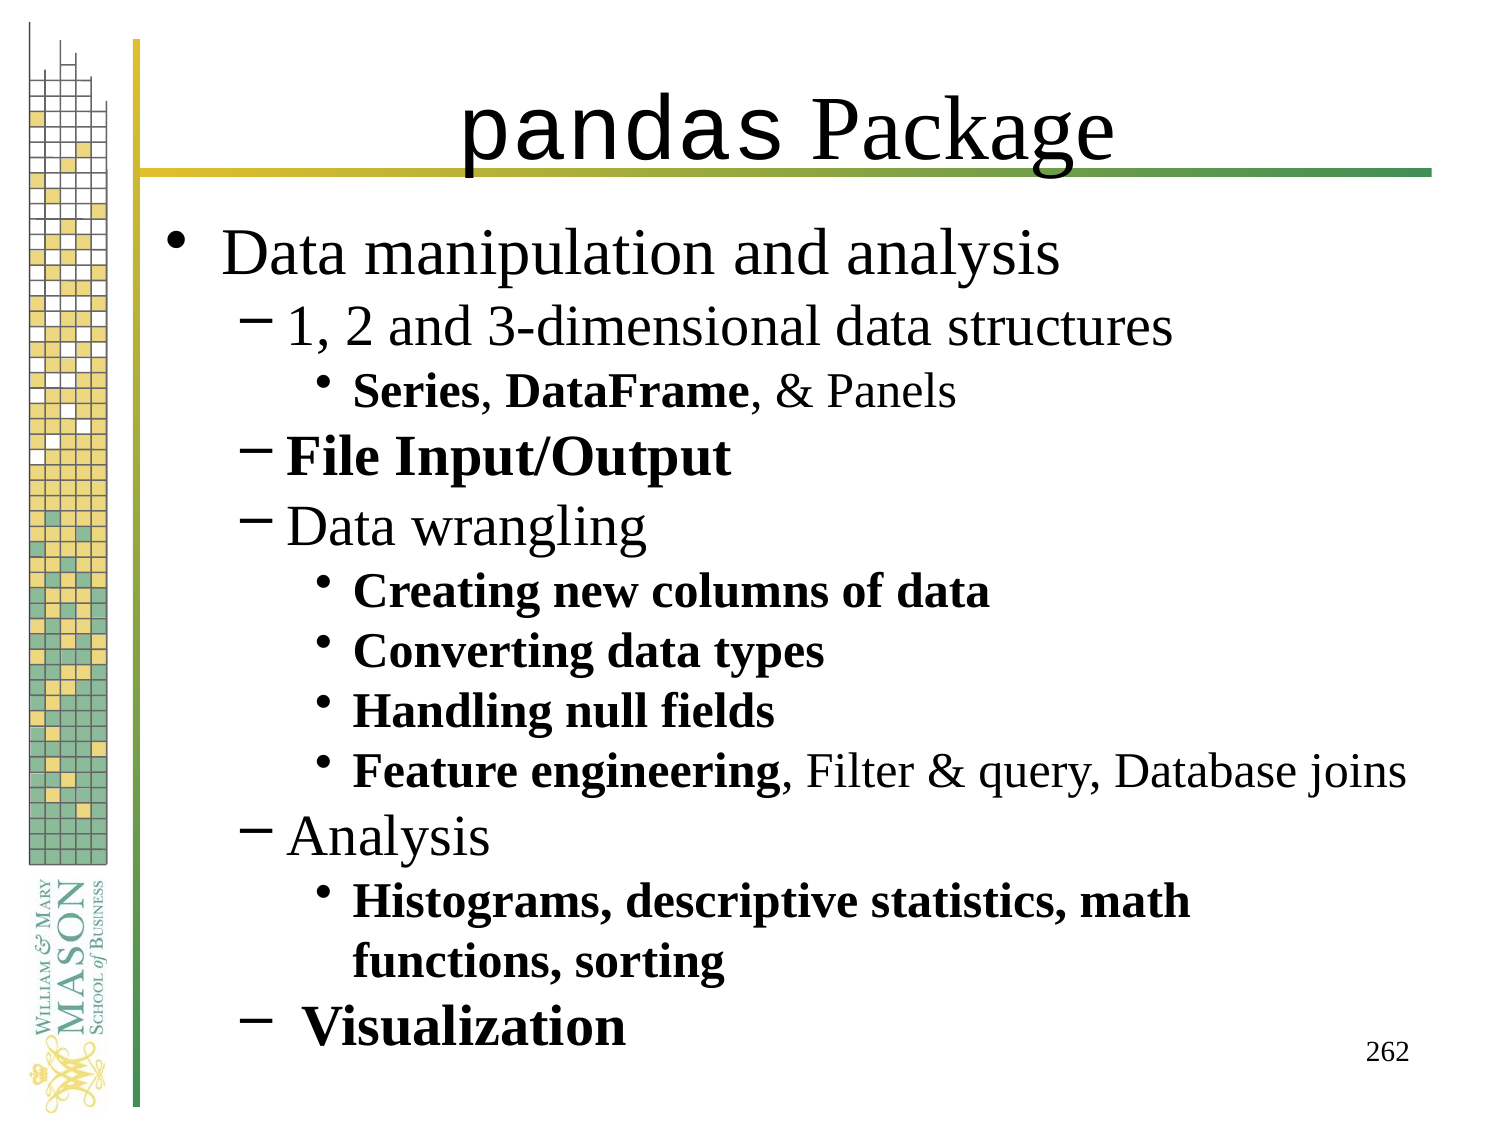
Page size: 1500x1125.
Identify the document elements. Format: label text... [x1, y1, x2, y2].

slide_number 262 [1048, 1024, 1426, 1103]
slide_number 70 [29, 879, 107, 1113]
list Data manipulation and analysis 1, 2 and 3-dimensional data structures Series, DataFrame, & Panels File Input/Output Data wrangling Creating new columns of data Converting data types Handling null fields Feature engineering, Filter & query, Database joins Analysis Histograms, descriptive statistics, math functions, sorting Visualization [150, 200, 1425, 1005]
title pandas Package [150, 45, 1425, 200]
